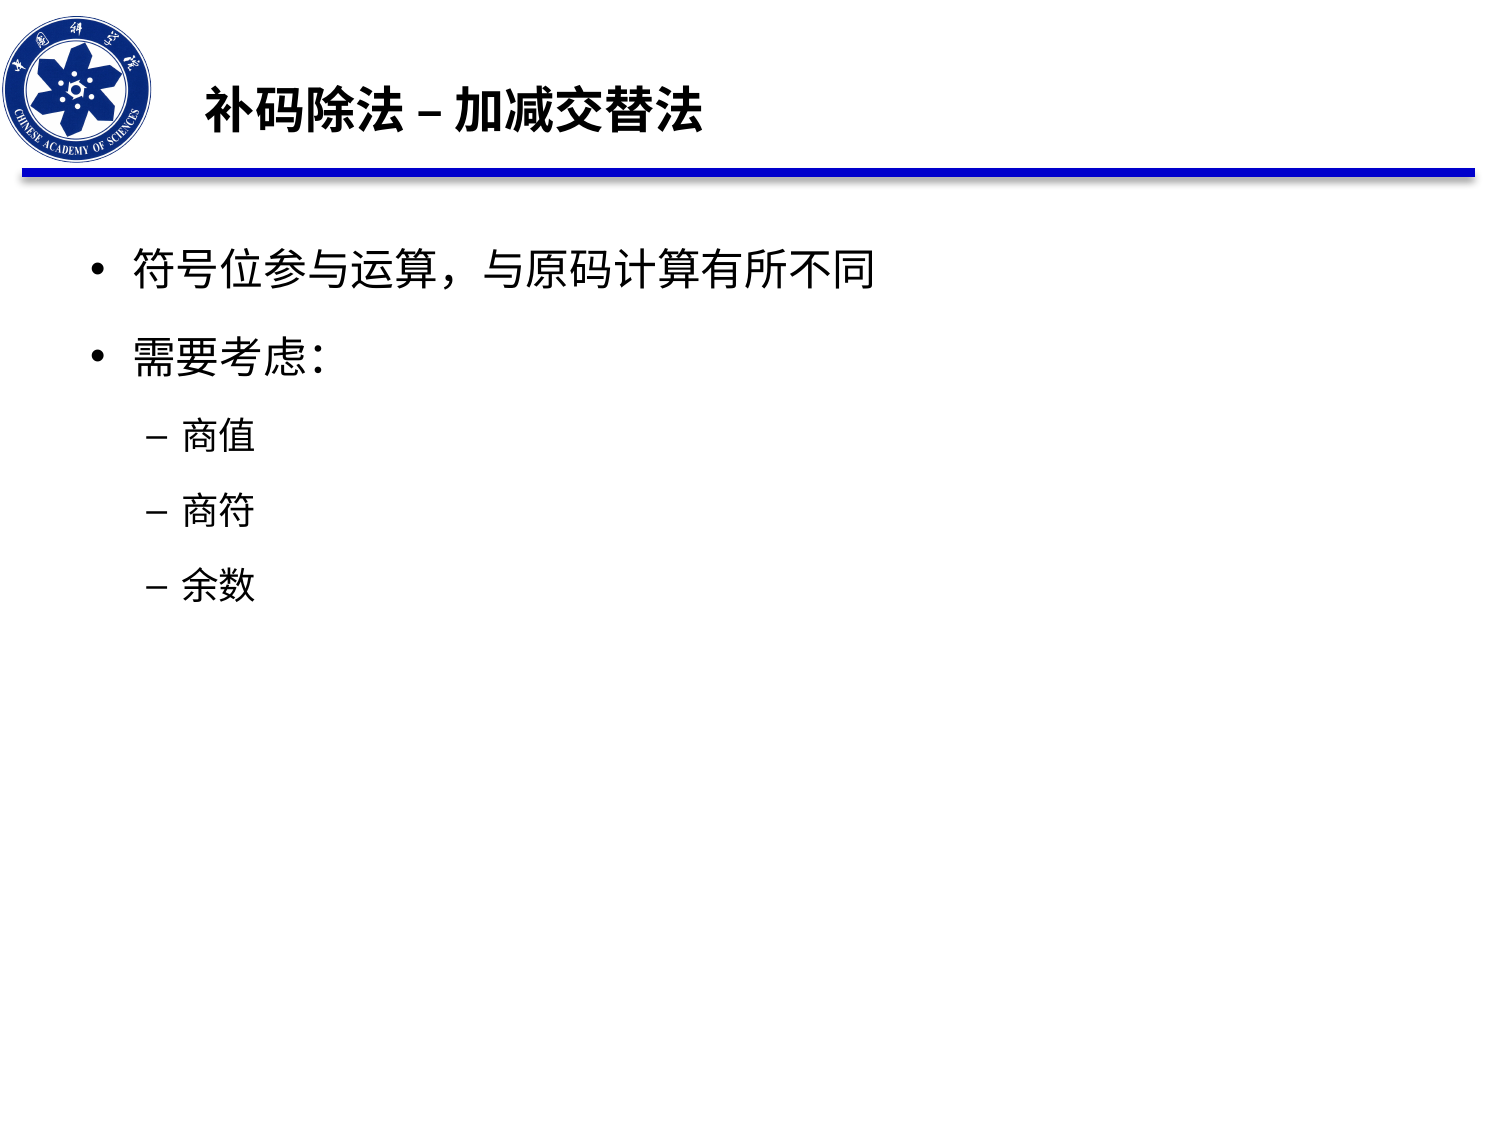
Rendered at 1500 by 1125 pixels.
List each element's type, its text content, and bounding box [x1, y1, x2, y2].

list 符号位参与运算，与原码计算有所不同 需要考虑： 商值 商符 余数 [75, 208, 1425, 1071]
text_box 补码除法 – 加减交替法 [190, 26, 1500, 190]
picture [0, 5, 166, 173]
